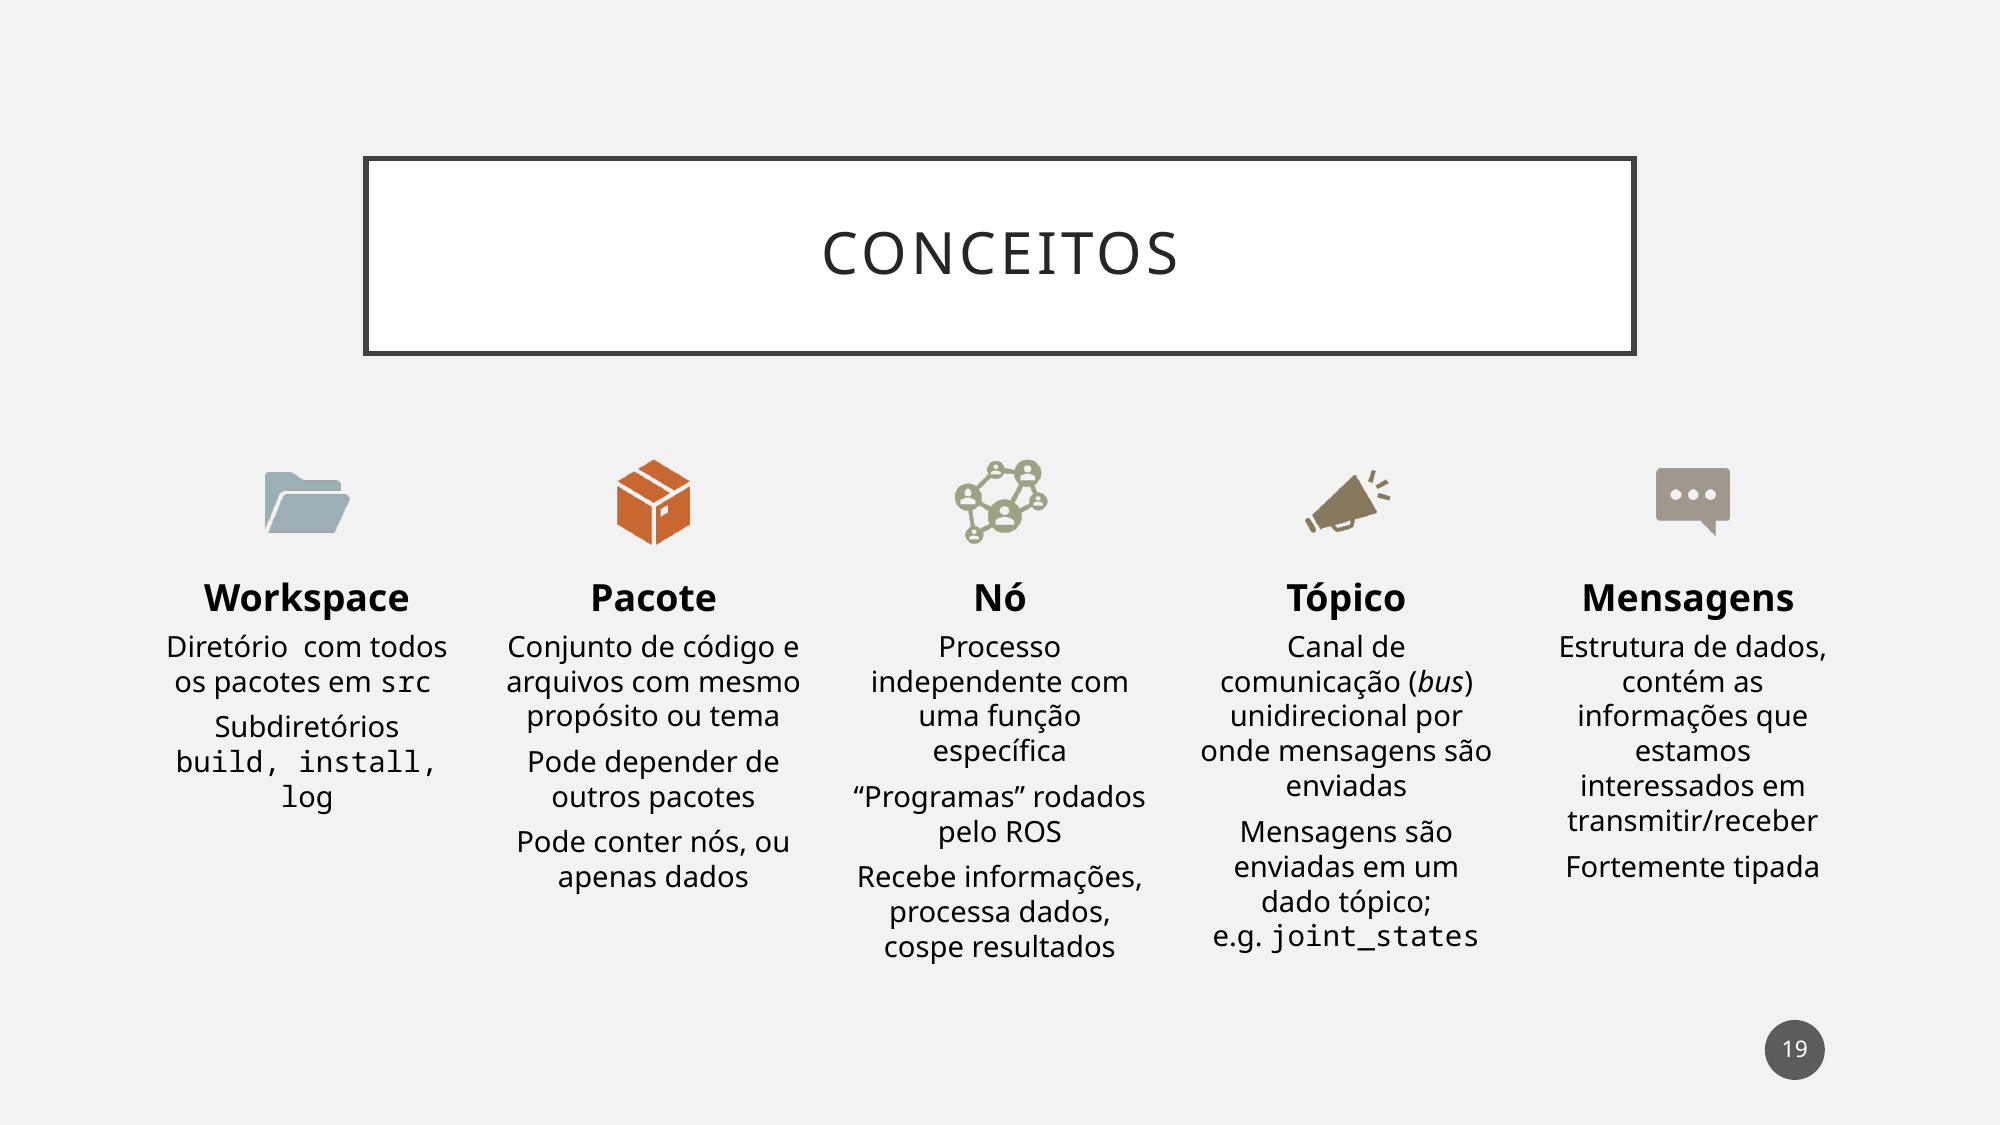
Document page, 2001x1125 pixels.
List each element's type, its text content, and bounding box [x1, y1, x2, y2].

title Conceitos [363, 156, 1637, 356]
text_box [158, 432, 1842, 942]
slide_number 19 [1764, 1019, 1825, 1080]
